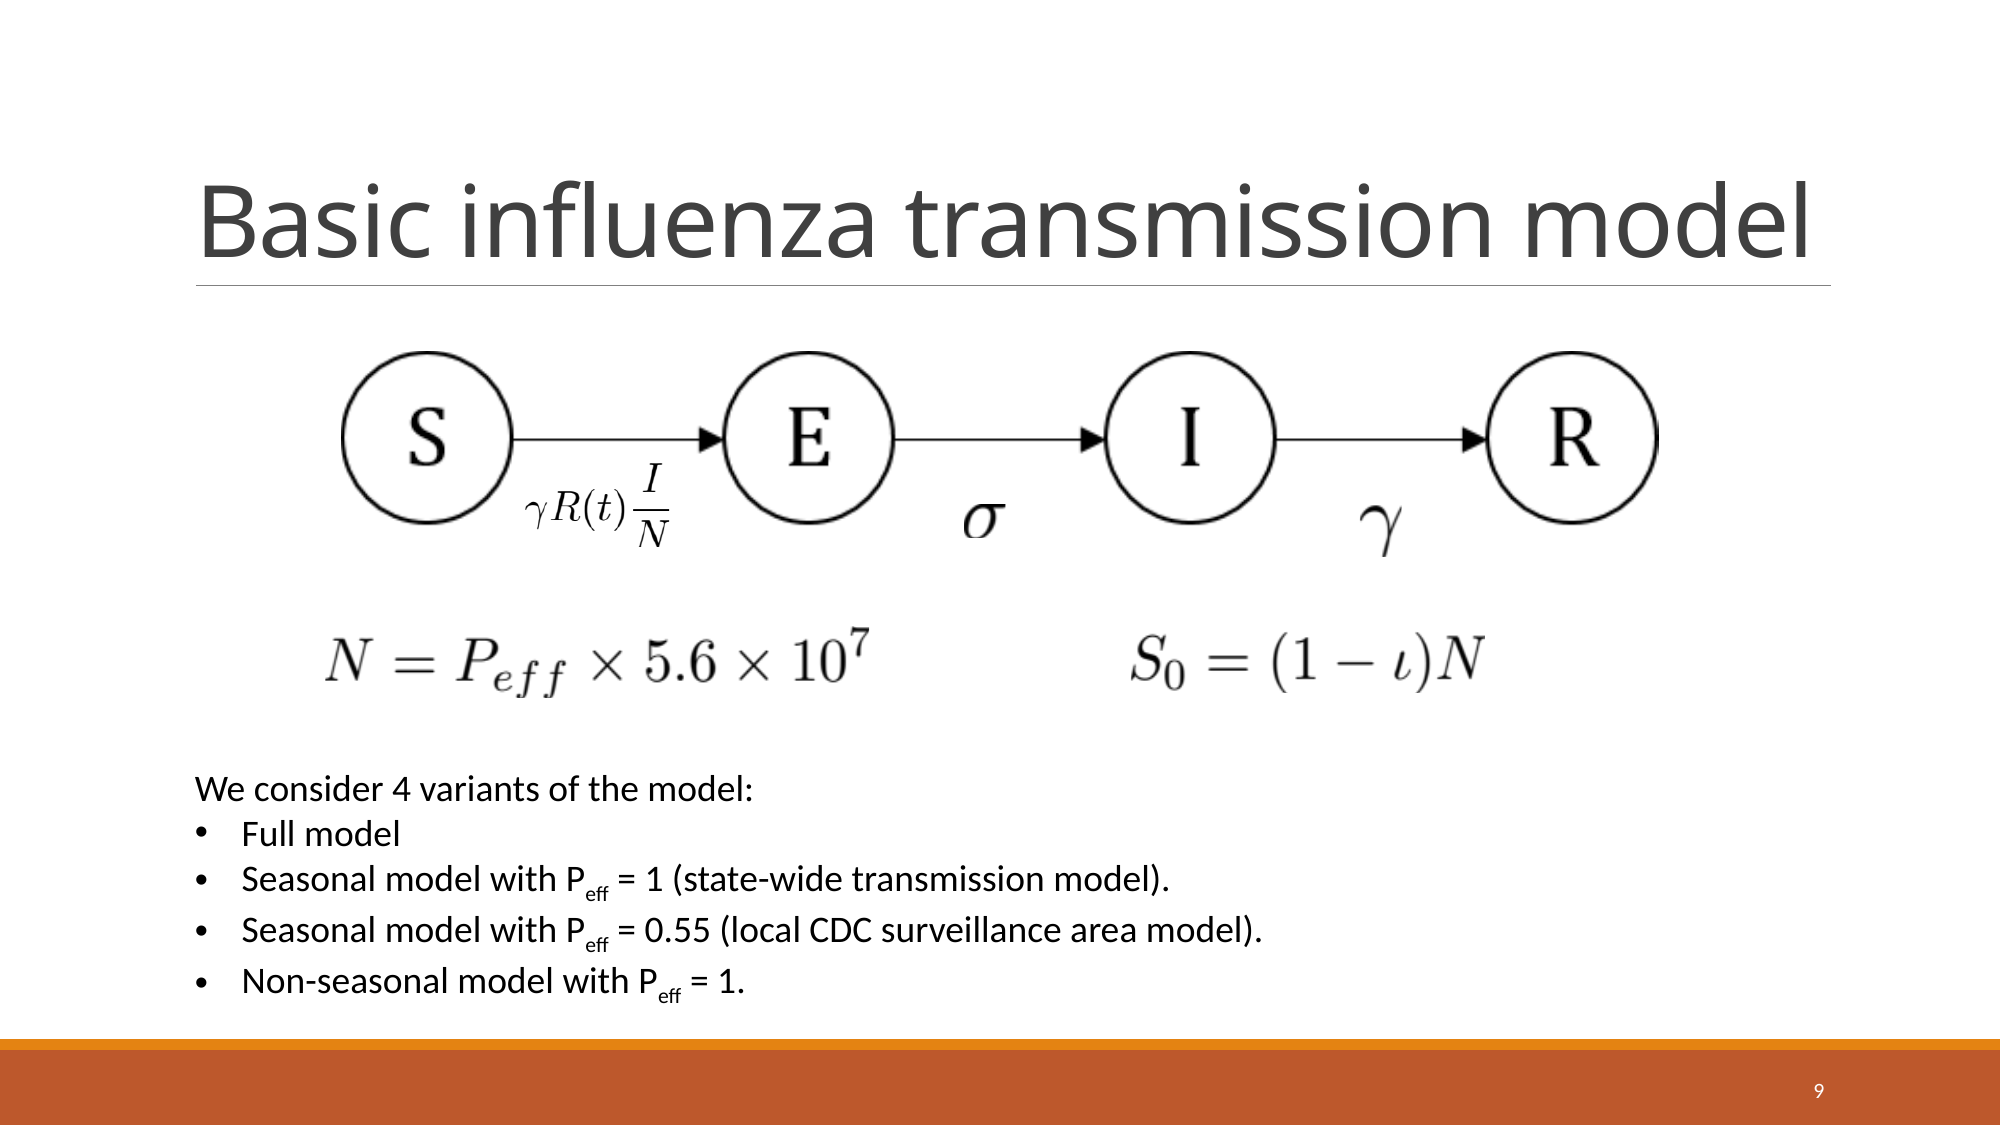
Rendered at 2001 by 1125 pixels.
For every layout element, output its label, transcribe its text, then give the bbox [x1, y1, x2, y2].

text_box We consider 4 variants of the model: Full model Seasonal model with Peff = 1 (state-wide transmission model). Seasonal model with Peff = 0.55 (local CDC surveillance area model). Non-seasonal model with Peff = 1. [179, 756, 1791, 1015]
picture [324, 625, 870, 698]
picture [341, 351, 1659, 557]
slide_number 9 [1624, 1059, 1840, 1120]
picture [1130, 631, 1486, 693]
title Basic influenza transmission model [180, 47, 1830, 285]
